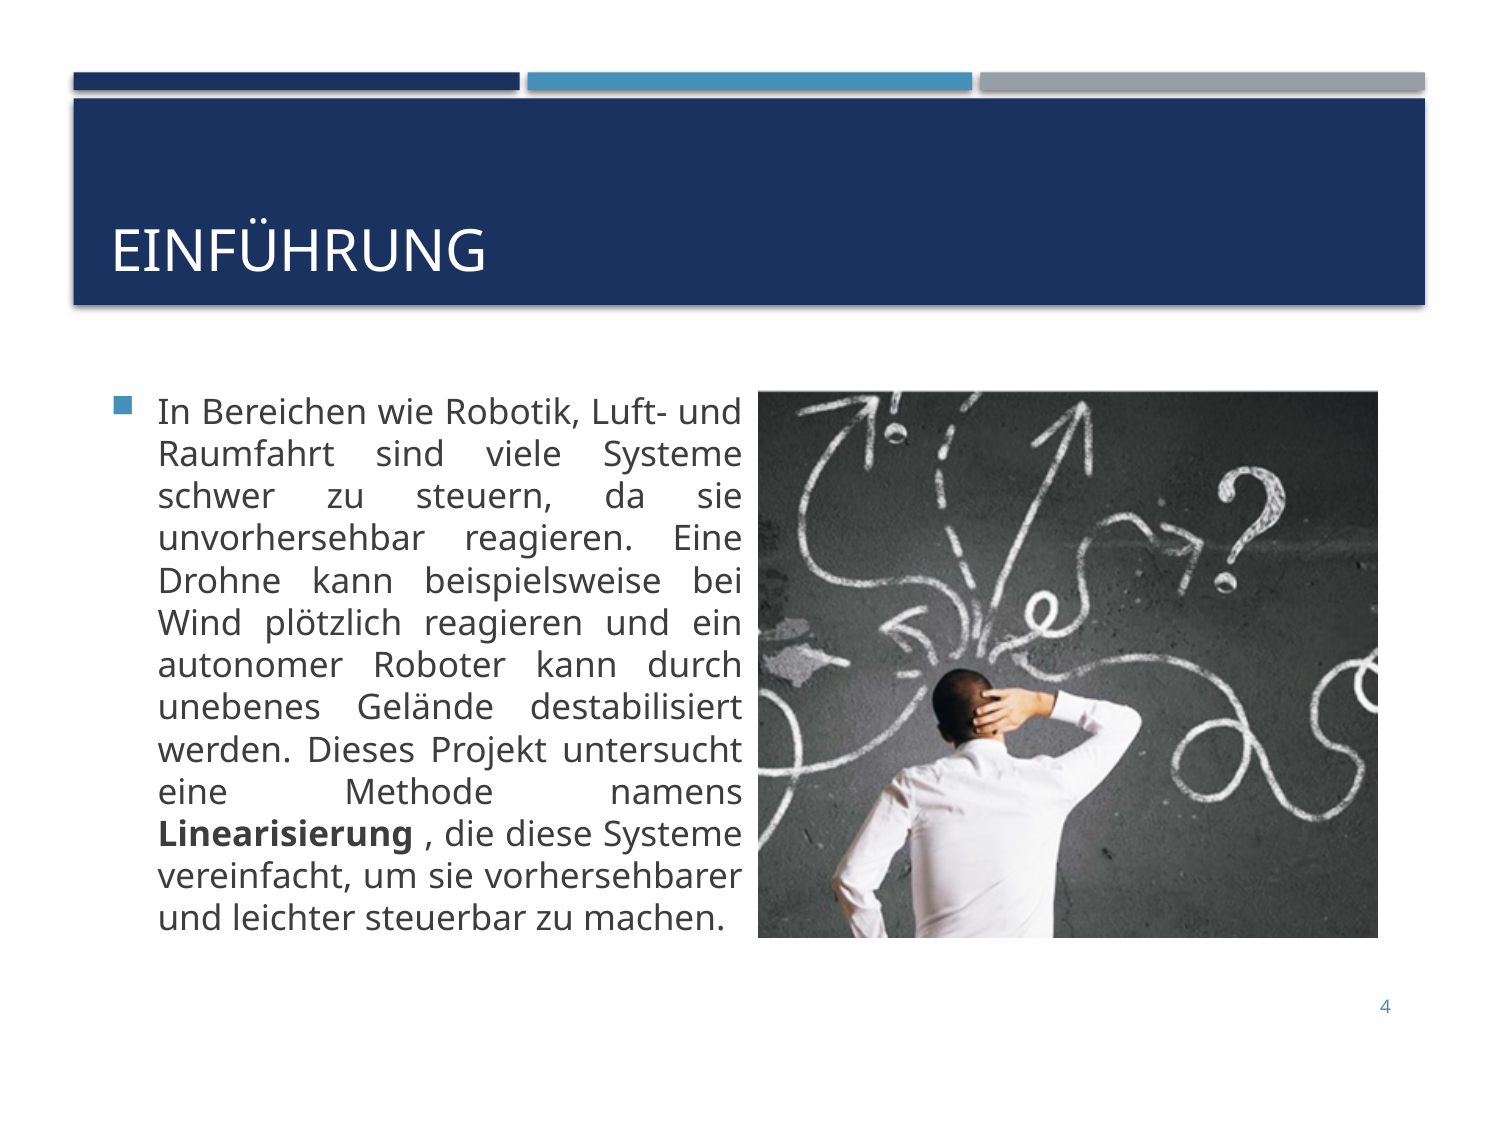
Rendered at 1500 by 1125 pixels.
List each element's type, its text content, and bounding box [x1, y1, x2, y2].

title Einführung [95, 112, 1406, 291]
picture [758, 388, 1378, 939]
list In Bereichen wie Robotik, Luft- und Raumfahrt sind viele Systeme schwer zu steuern, da sie unvorhersehbar reagieren. Eine Drohne kann beispielsweise bei Wind plötzlich reagieren und ein autonomer Roboter kann durch unebenes Gelände destabilisiert werden. Dieses Projekt untersucht eine Methode namens Linearisierung , die diese Systeme vereinfacht, um sie vorhersehbarer und leichter steuerbar zu machen. [95, 365, 759, 962]
slide_number 4 [1279, 977, 1406, 1037]
